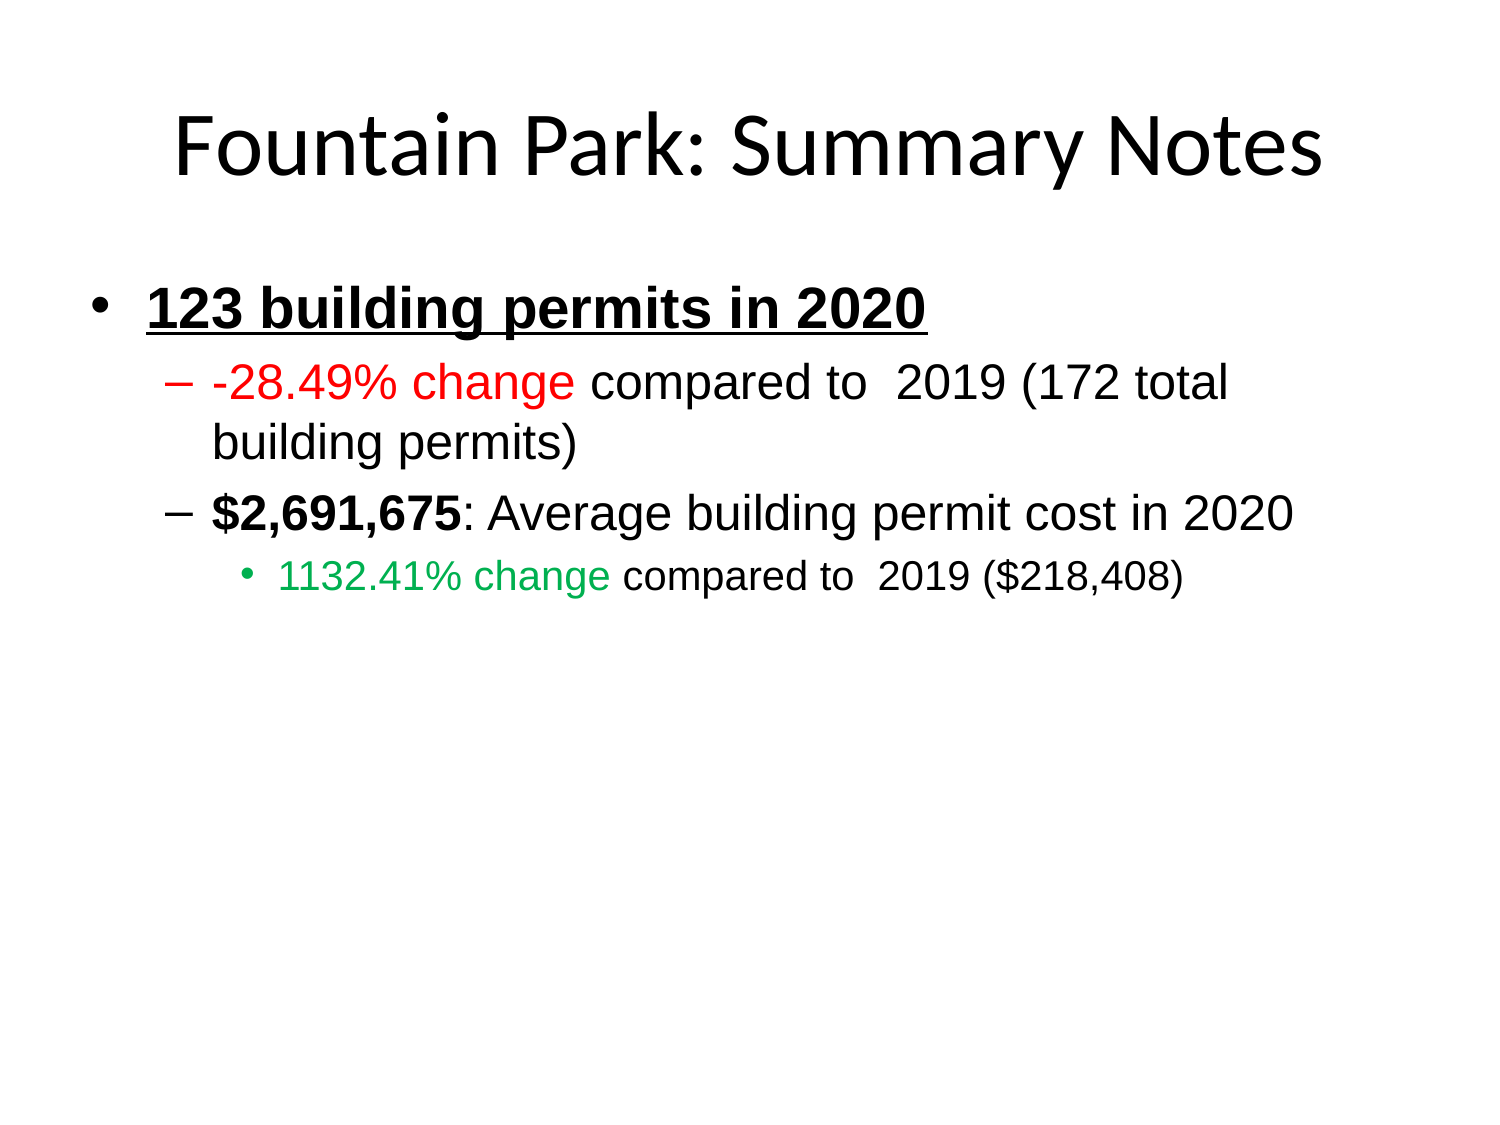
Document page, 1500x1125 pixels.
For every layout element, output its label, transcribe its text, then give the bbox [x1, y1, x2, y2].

list 123 building permits in 2020 -28.49% change compared to 2019 (172 total building permits) $2,691,675: Average building permit cost in 2020 1132.41% change compared to 2019 ($218,408) [75, 262, 1425, 1005]
title Fountain Park: Summary Notes [75, 45, 1425, 233]
